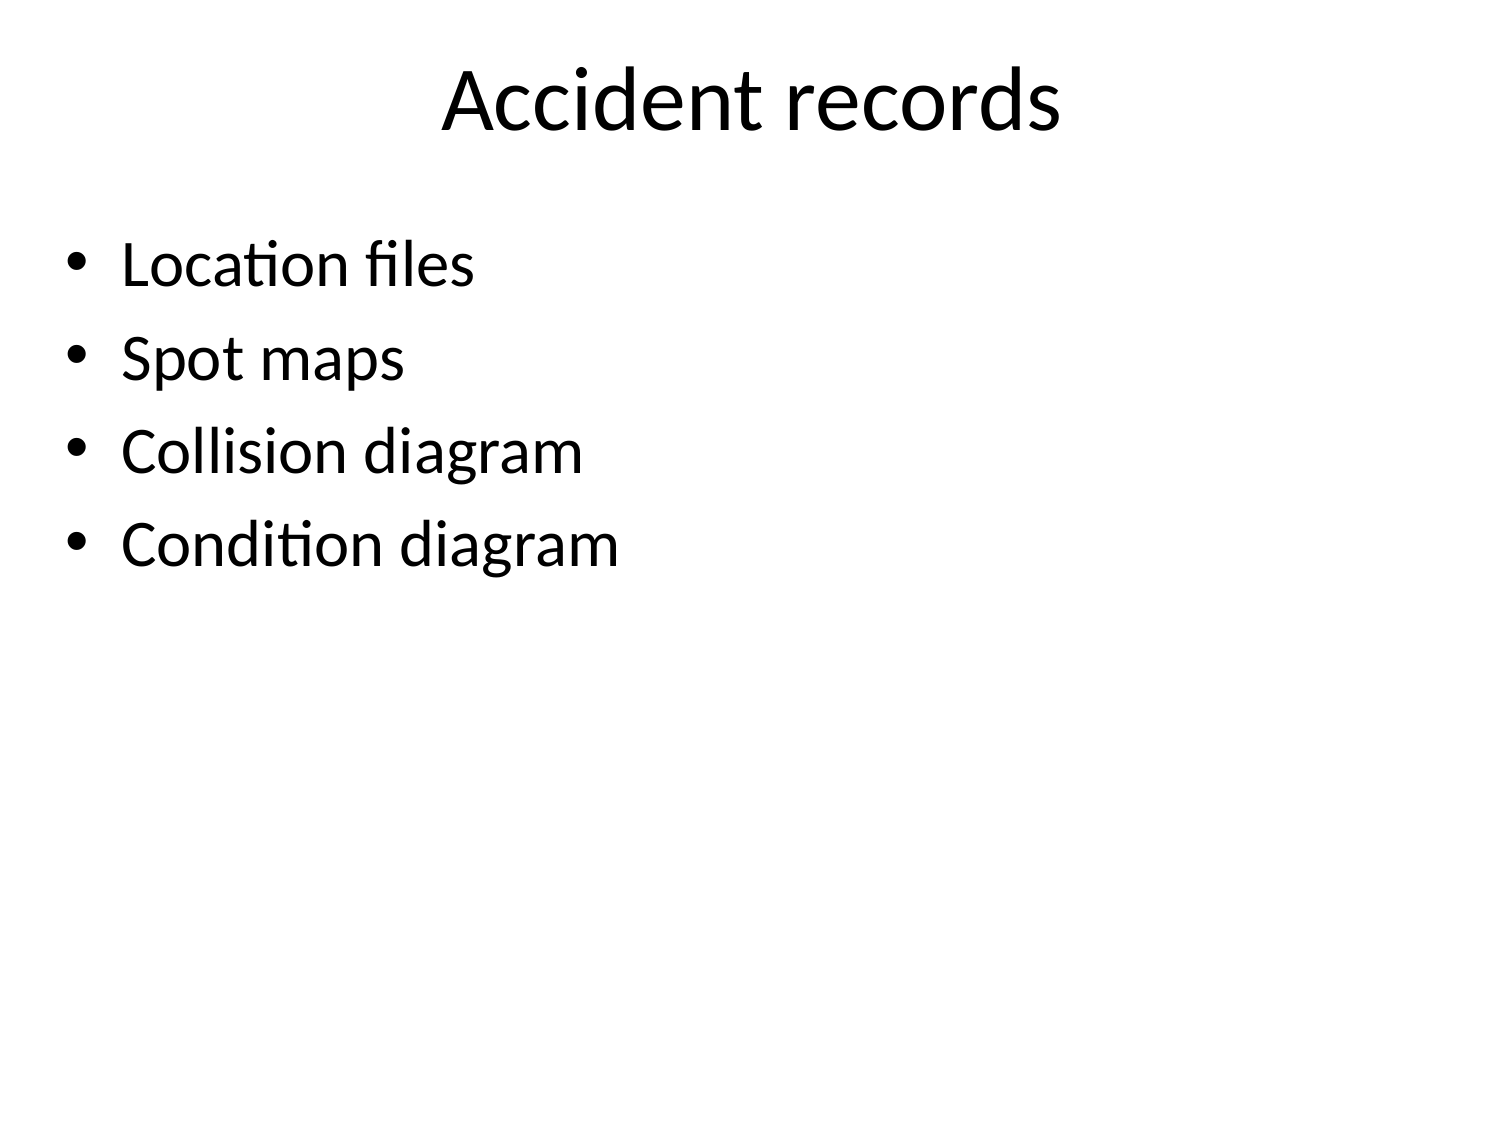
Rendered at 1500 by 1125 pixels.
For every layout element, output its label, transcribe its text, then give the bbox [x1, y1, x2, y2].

list Location files Spot maps Collision diagram Condition diagram [50, 212, 1400, 955]
title Accident records [77, 0, 1428, 188]
